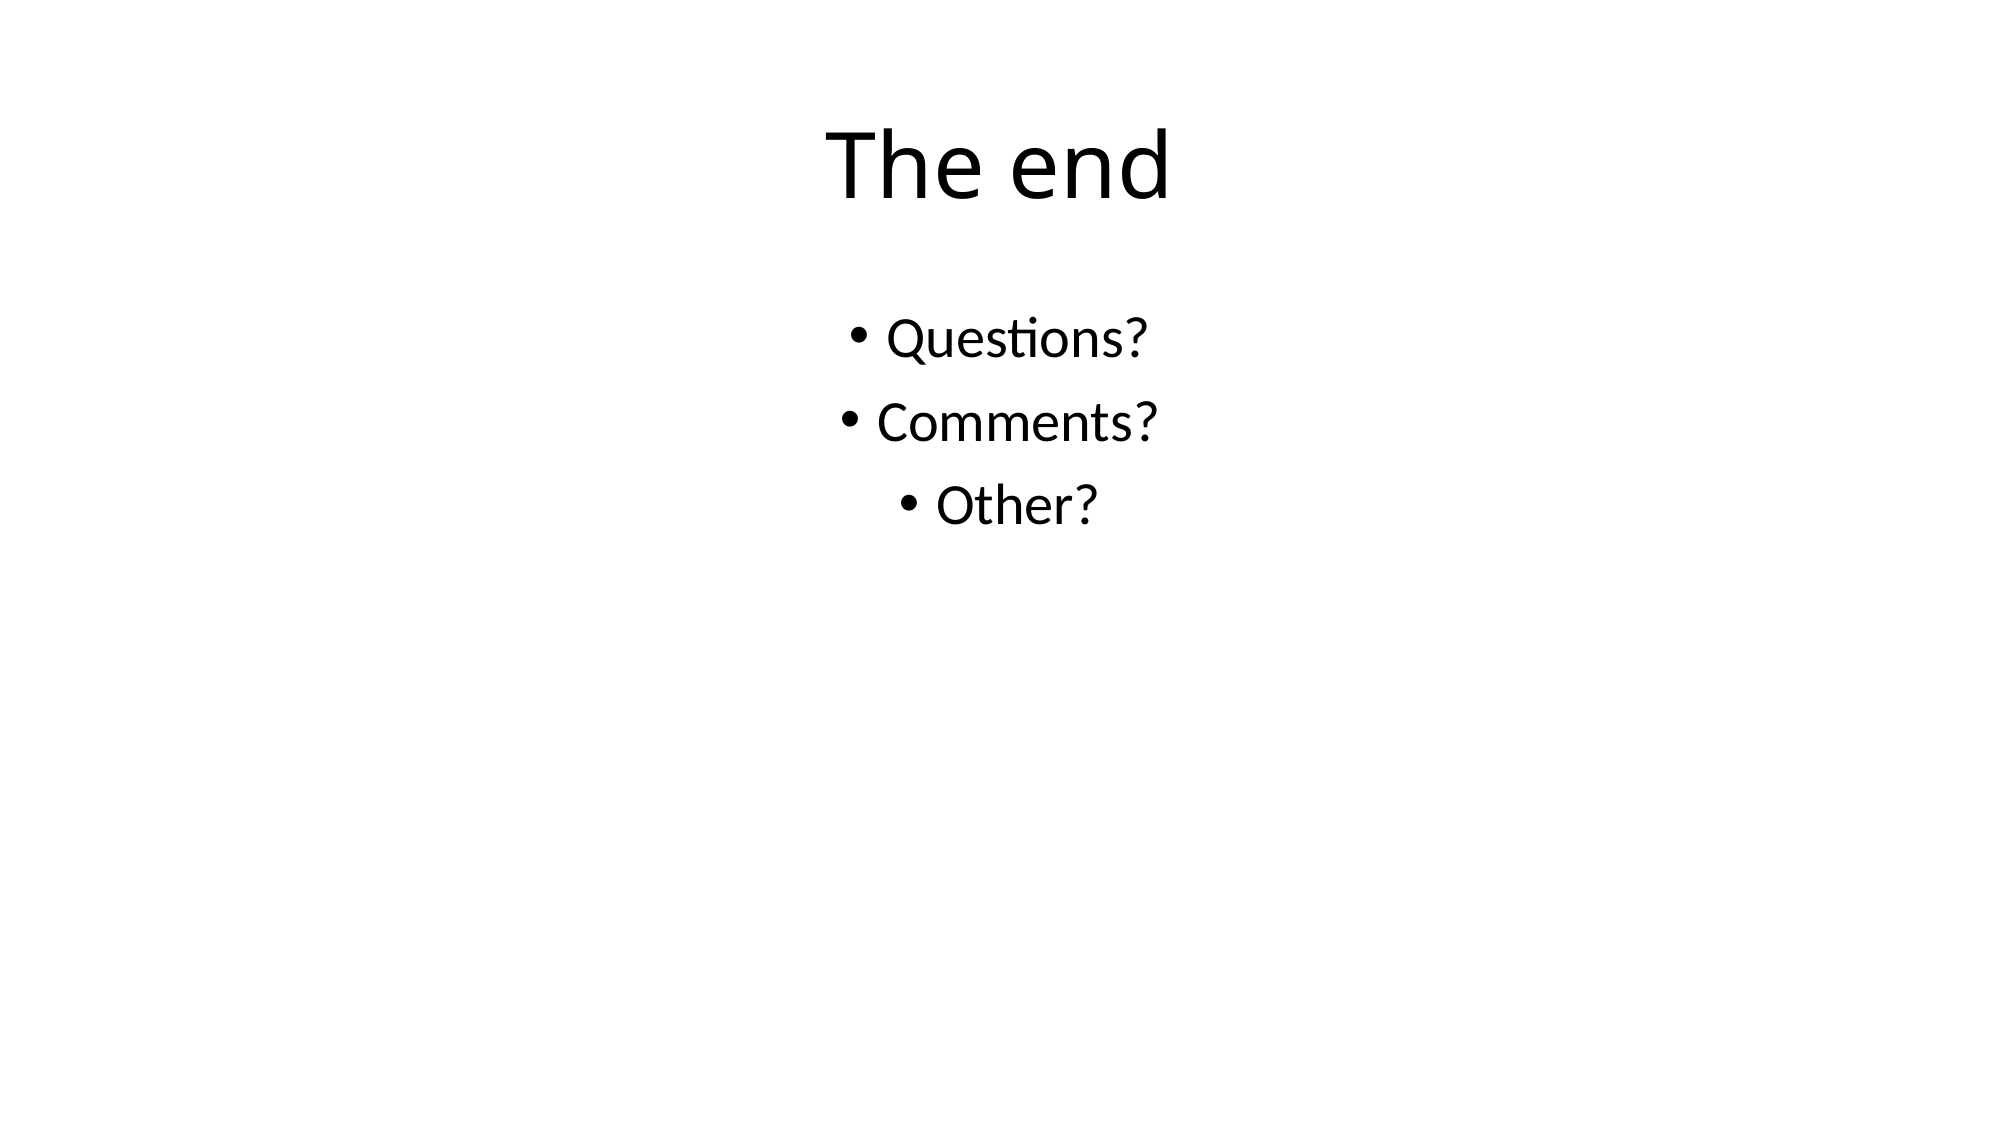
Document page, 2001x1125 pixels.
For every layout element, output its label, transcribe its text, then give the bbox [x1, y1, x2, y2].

list Questions? Comments? Other? [137, 299, 1863, 1014]
title The end [137, 59, 1863, 278]
